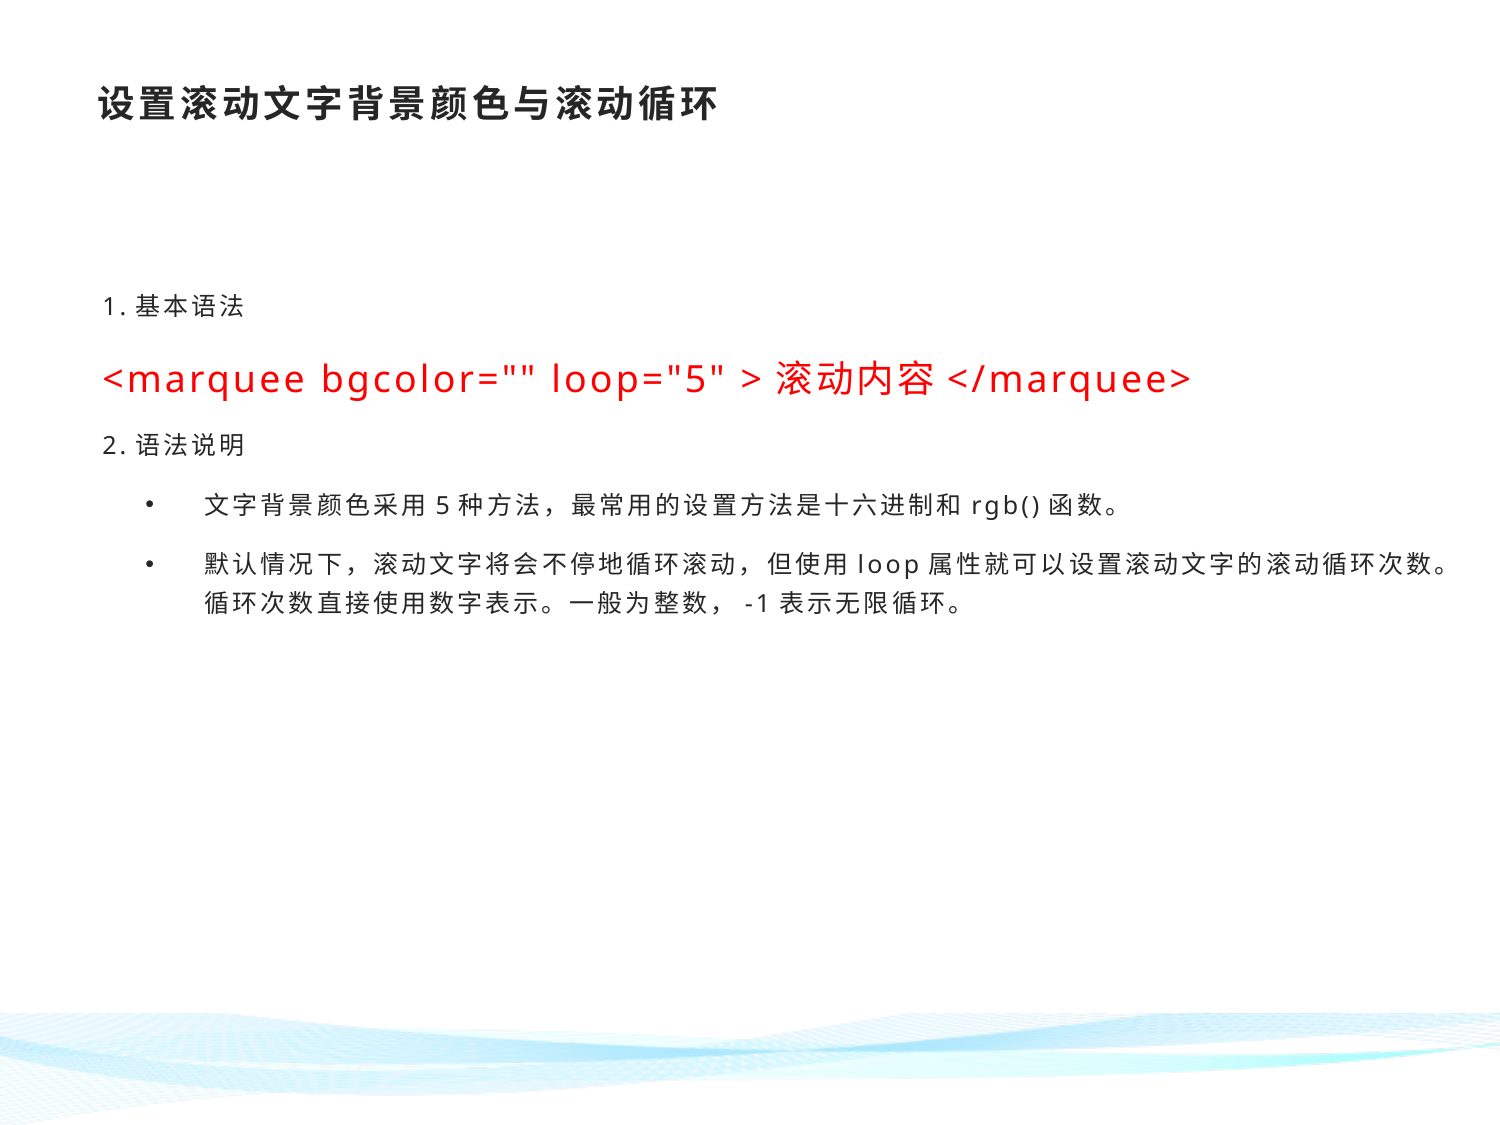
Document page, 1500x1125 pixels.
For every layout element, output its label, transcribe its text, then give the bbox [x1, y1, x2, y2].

title 设置滚动文字背景颜色与滚动循环 [82, 72, 1418, 146]
picture [0, 1013, 1500, 1125]
list 1.基本语法 <marquee bgcolor="" loop="5" >滚动内容</marquee> 2.语法说明 文字背景颜色采用5种方法，最常用的设置方法是十六进制和rgb()函数。 默认情况下，滚动文字将会不停地循环滚动，但使用loop属性就可以设置滚动文字的滚动循环次数。循环次数直接使用数字表示。一般为整数，-1表示无限循环。 [87, 273, 1488, 896]
